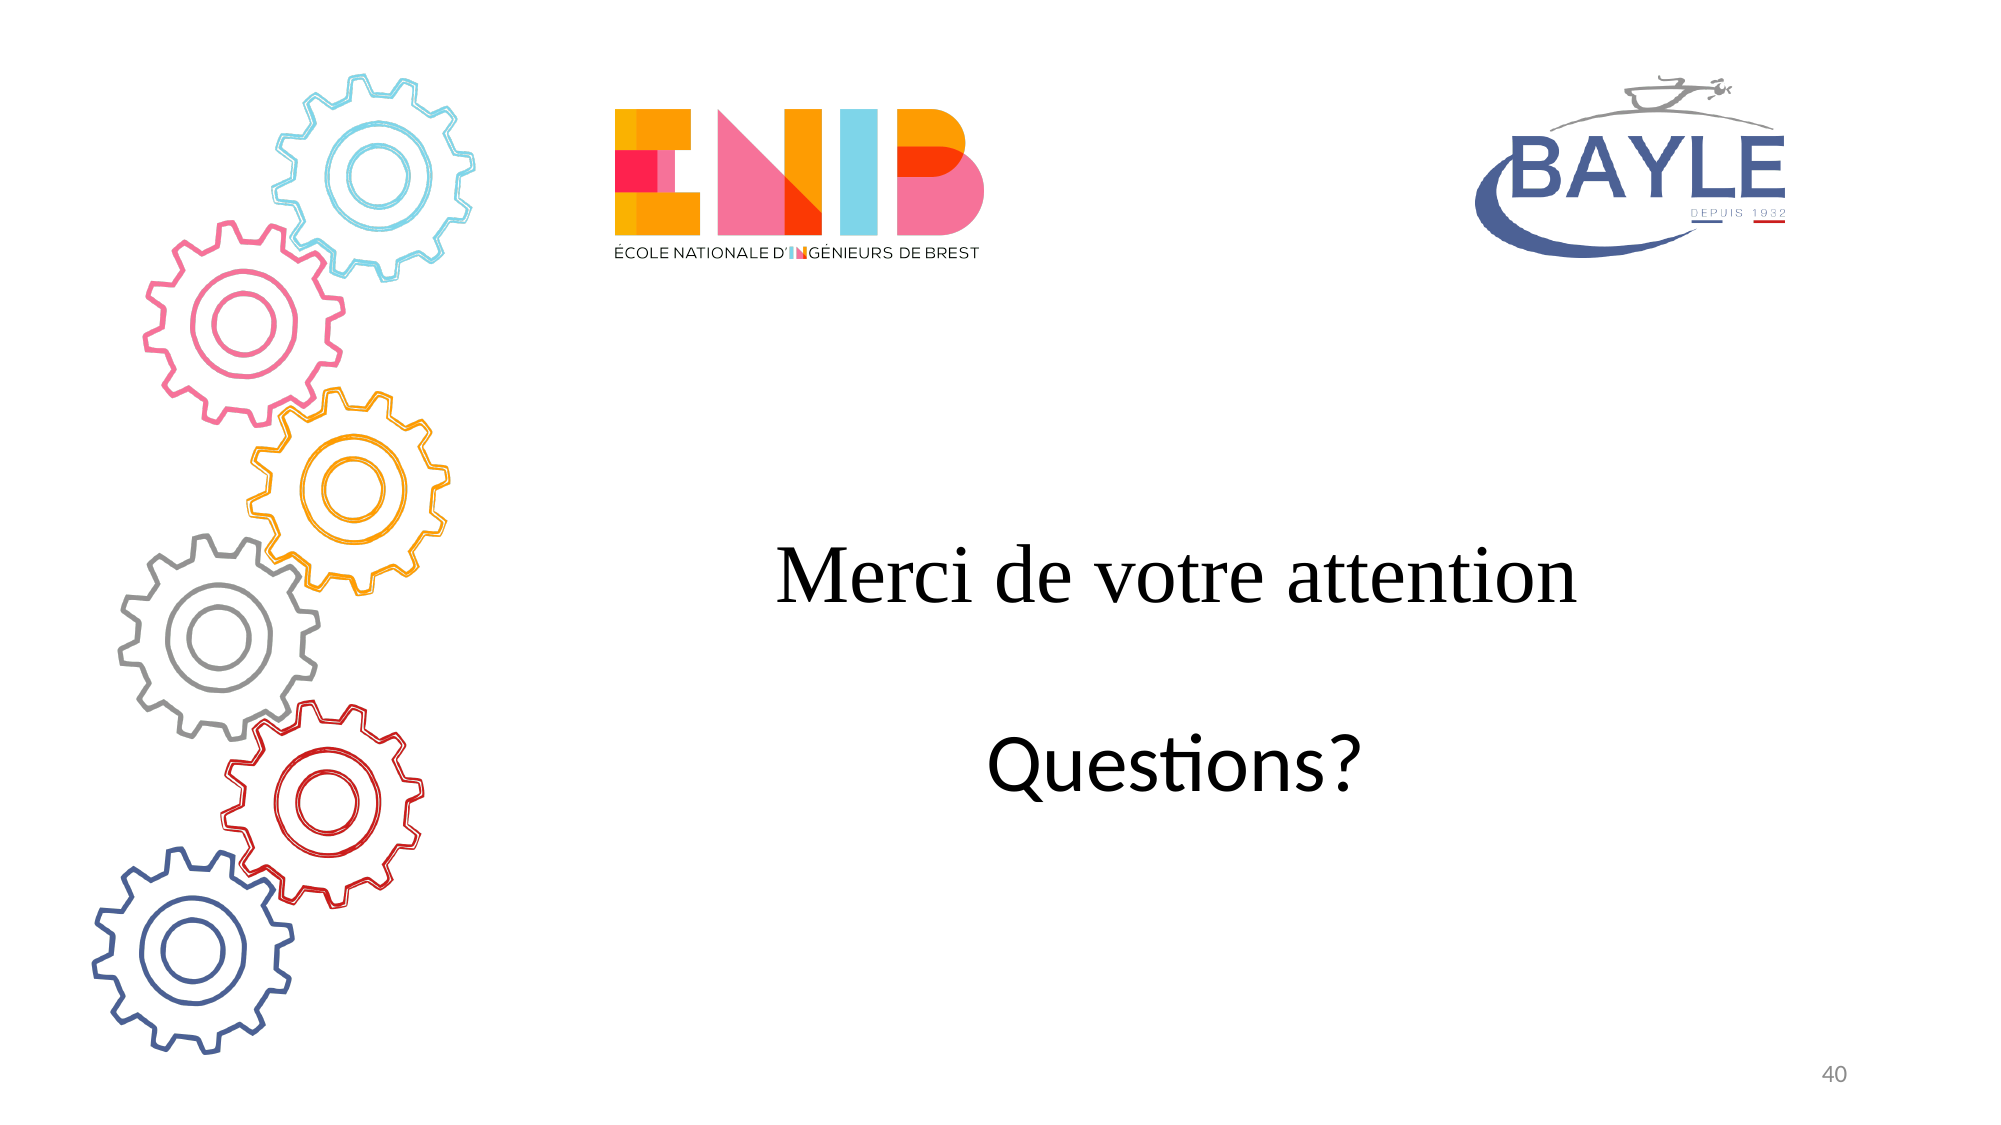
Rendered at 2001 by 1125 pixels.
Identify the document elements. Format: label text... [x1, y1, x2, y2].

slide_number 40 [1412, 1042, 1863, 1103]
text_box Questions? [971, 712, 1437, 819]
text_box Merci de votre attention [760, 522, 1754, 630]
picture [615, 109, 984, 259]
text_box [91, 72, 477, 1055]
picture [1473, 72, 1786, 259]
